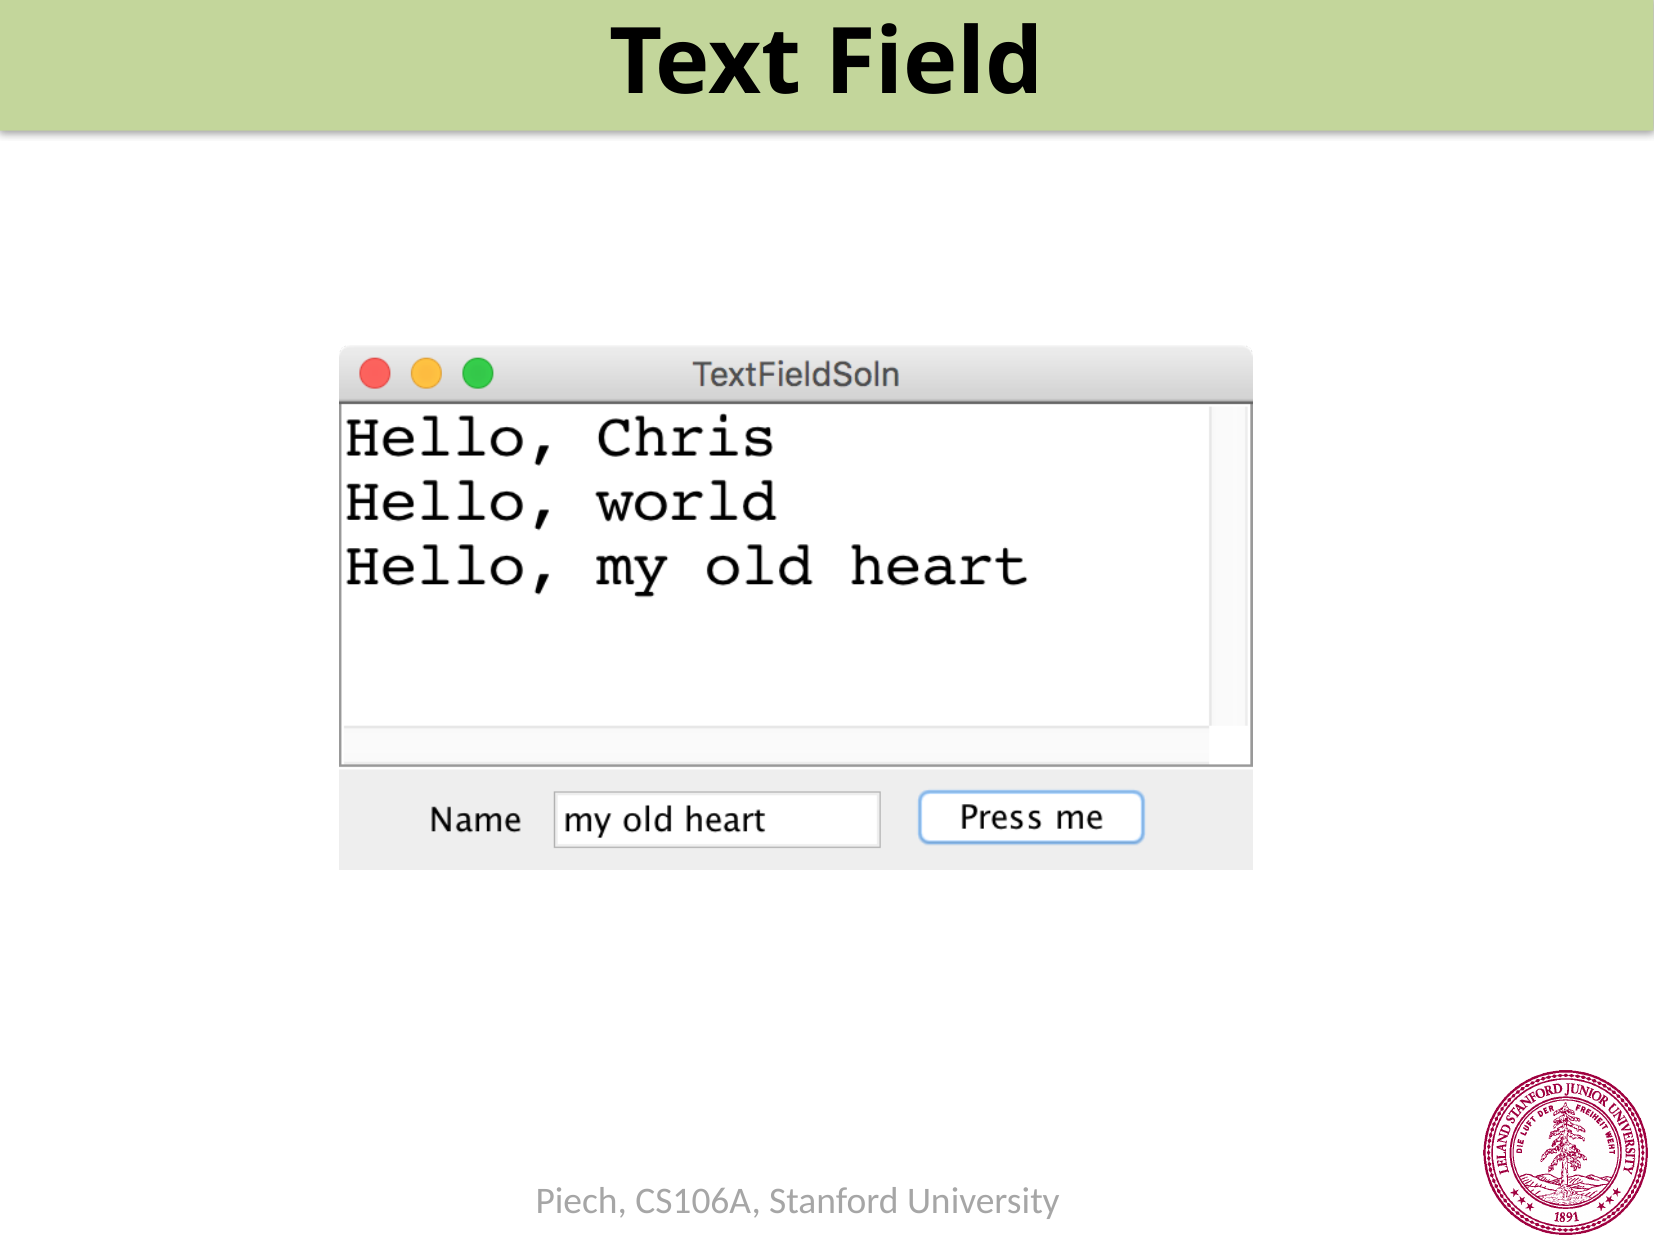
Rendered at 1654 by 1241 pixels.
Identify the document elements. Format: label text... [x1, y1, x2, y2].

picture [339, 344, 1254, 871]
picture [1483, 1070, 1648, 1235]
text_box Text Field [0, 0, 1654, 134]
